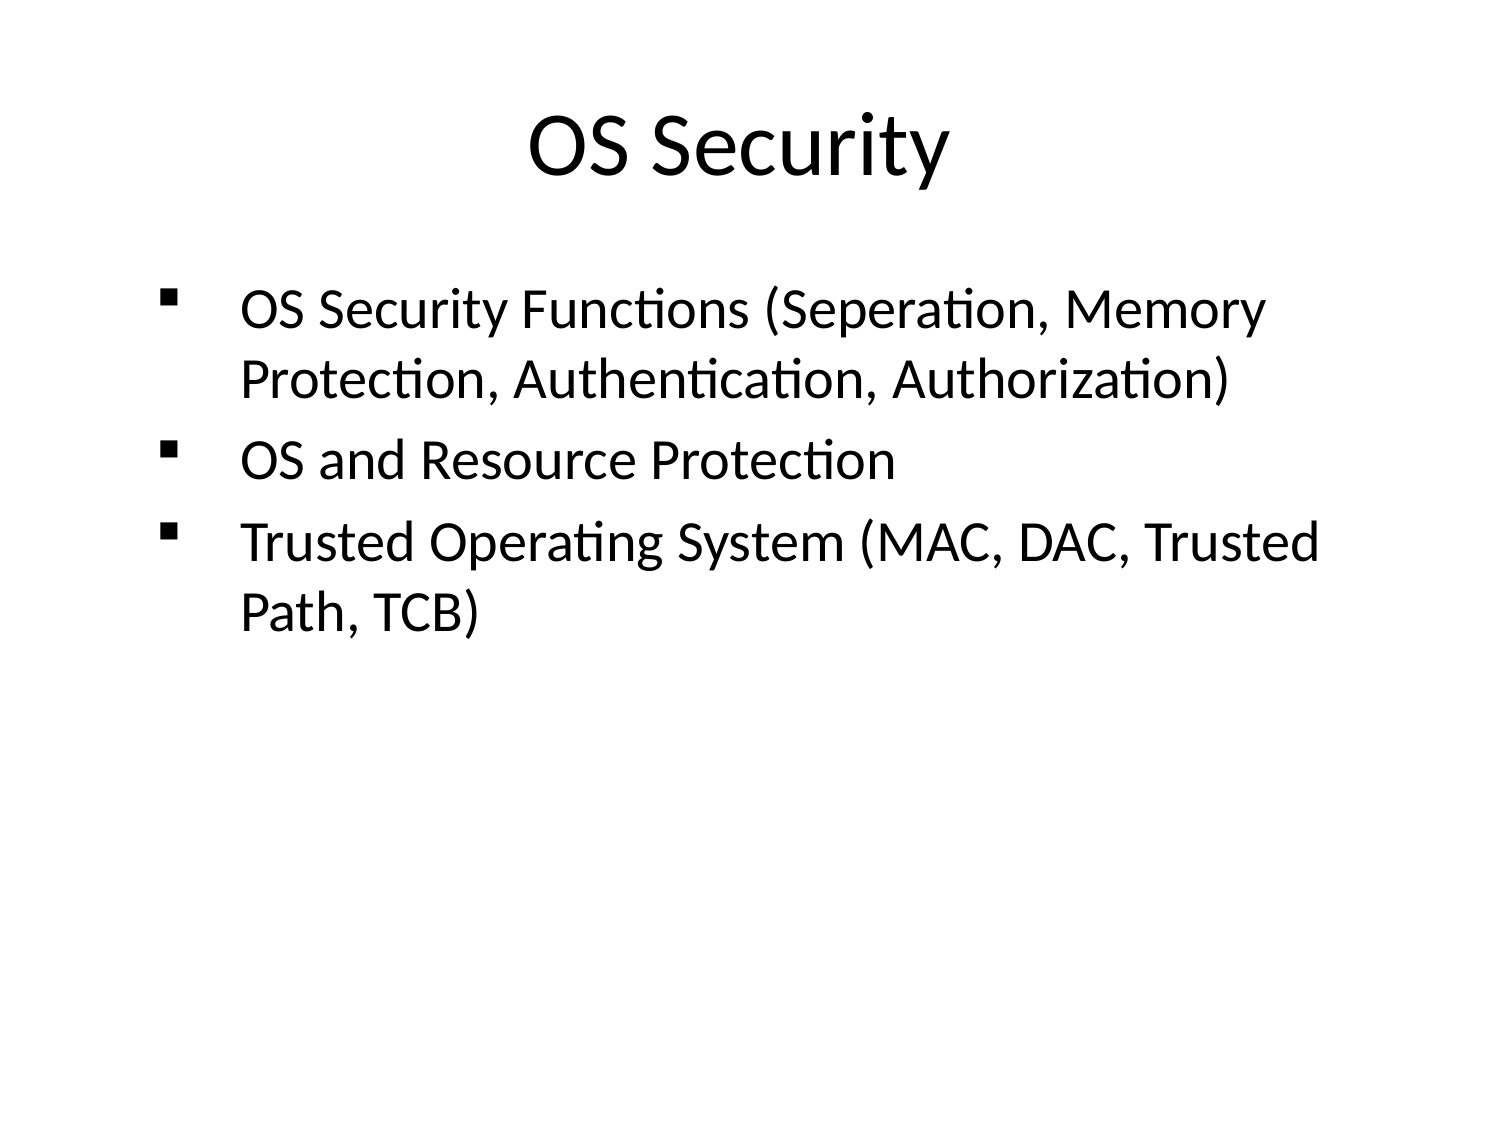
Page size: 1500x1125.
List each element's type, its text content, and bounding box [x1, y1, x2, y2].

list OS Security Functions (Seperation, Memory Protection, Authentication, Authorization) OS and Resource Protection Trusted Operating System (MAC, DAC, Trusted Path, TCB) [75, 262, 1425, 1005]
title OS Security [75, 45, 1425, 233]
